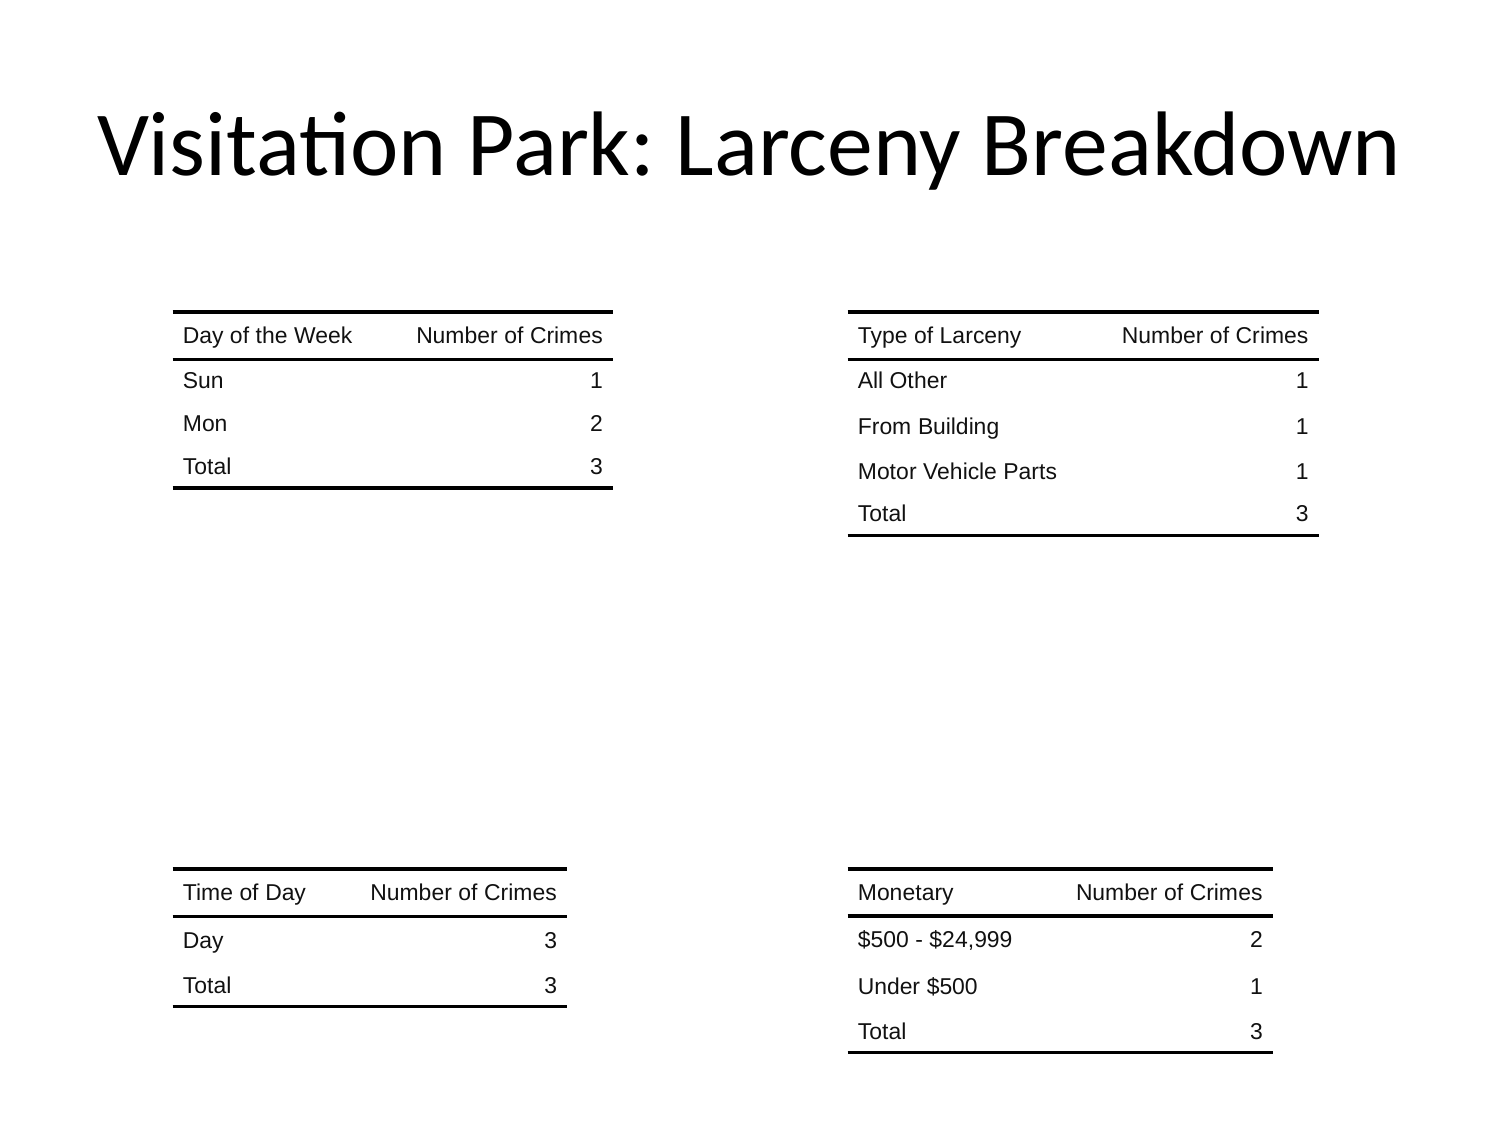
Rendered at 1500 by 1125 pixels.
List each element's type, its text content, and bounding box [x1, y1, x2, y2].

title Visitation Park: Larceny Breakdown [75, 45, 1425, 233]
table_cell Motor Vehicle Parts [848, 450, 1090, 493]
table_cell 1 [1044, 963, 1273, 1010]
table_header Time of Day [173, 871, 339, 915]
table_cell 3 [339, 964, 567, 1005]
table_header Number of Crimes [1044, 871, 1273, 914]
table_cell From Building [848, 402, 1090, 450]
table_header Day of the Week [173, 314, 385, 358]
table_cell 2 [1044, 918, 1273, 963]
table_cell All Other [848, 361, 1090, 402]
table_cell 2 [385, 402, 613, 445]
table_header Number of Crimes [339, 871, 567, 915]
table_cell 1 [1090, 361, 1319, 402]
table_cell 3 [385, 445, 613, 486]
table_cell 3 [1090, 493, 1319, 534]
table_header Number of Crimes [1090, 314, 1319, 358]
table_header Type of Larceny [848, 314, 1090, 358]
table_cell $500 - $24,999 [848, 918, 1044, 963]
table_header Monetary [848, 871, 1044, 914]
table_cell Total [173, 445, 385, 486]
table_cell Total [848, 1010, 1044, 1051]
table_cell 3 [339, 918, 567, 964]
table_cell Total [848, 493, 1090, 534]
table_cell 3 [1044, 1010, 1273, 1051]
table_cell Mon [173, 402, 385, 445]
table_header Number of Crimes [385, 314, 613, 358]
table_cell 1 [1090, 450, 1319, 493]
table_cell 1 [1090, 402, 1319, 450]
table_cell Under $500 [848, 963, 1044, 1010]
table_cell Sun [173, 361, 385, 402]
table_cell 1 [385, 361, 613, 402]
table_cell Day [173, 918, 339, 964]
table_cell Total [173, 964, 339, 1005]
